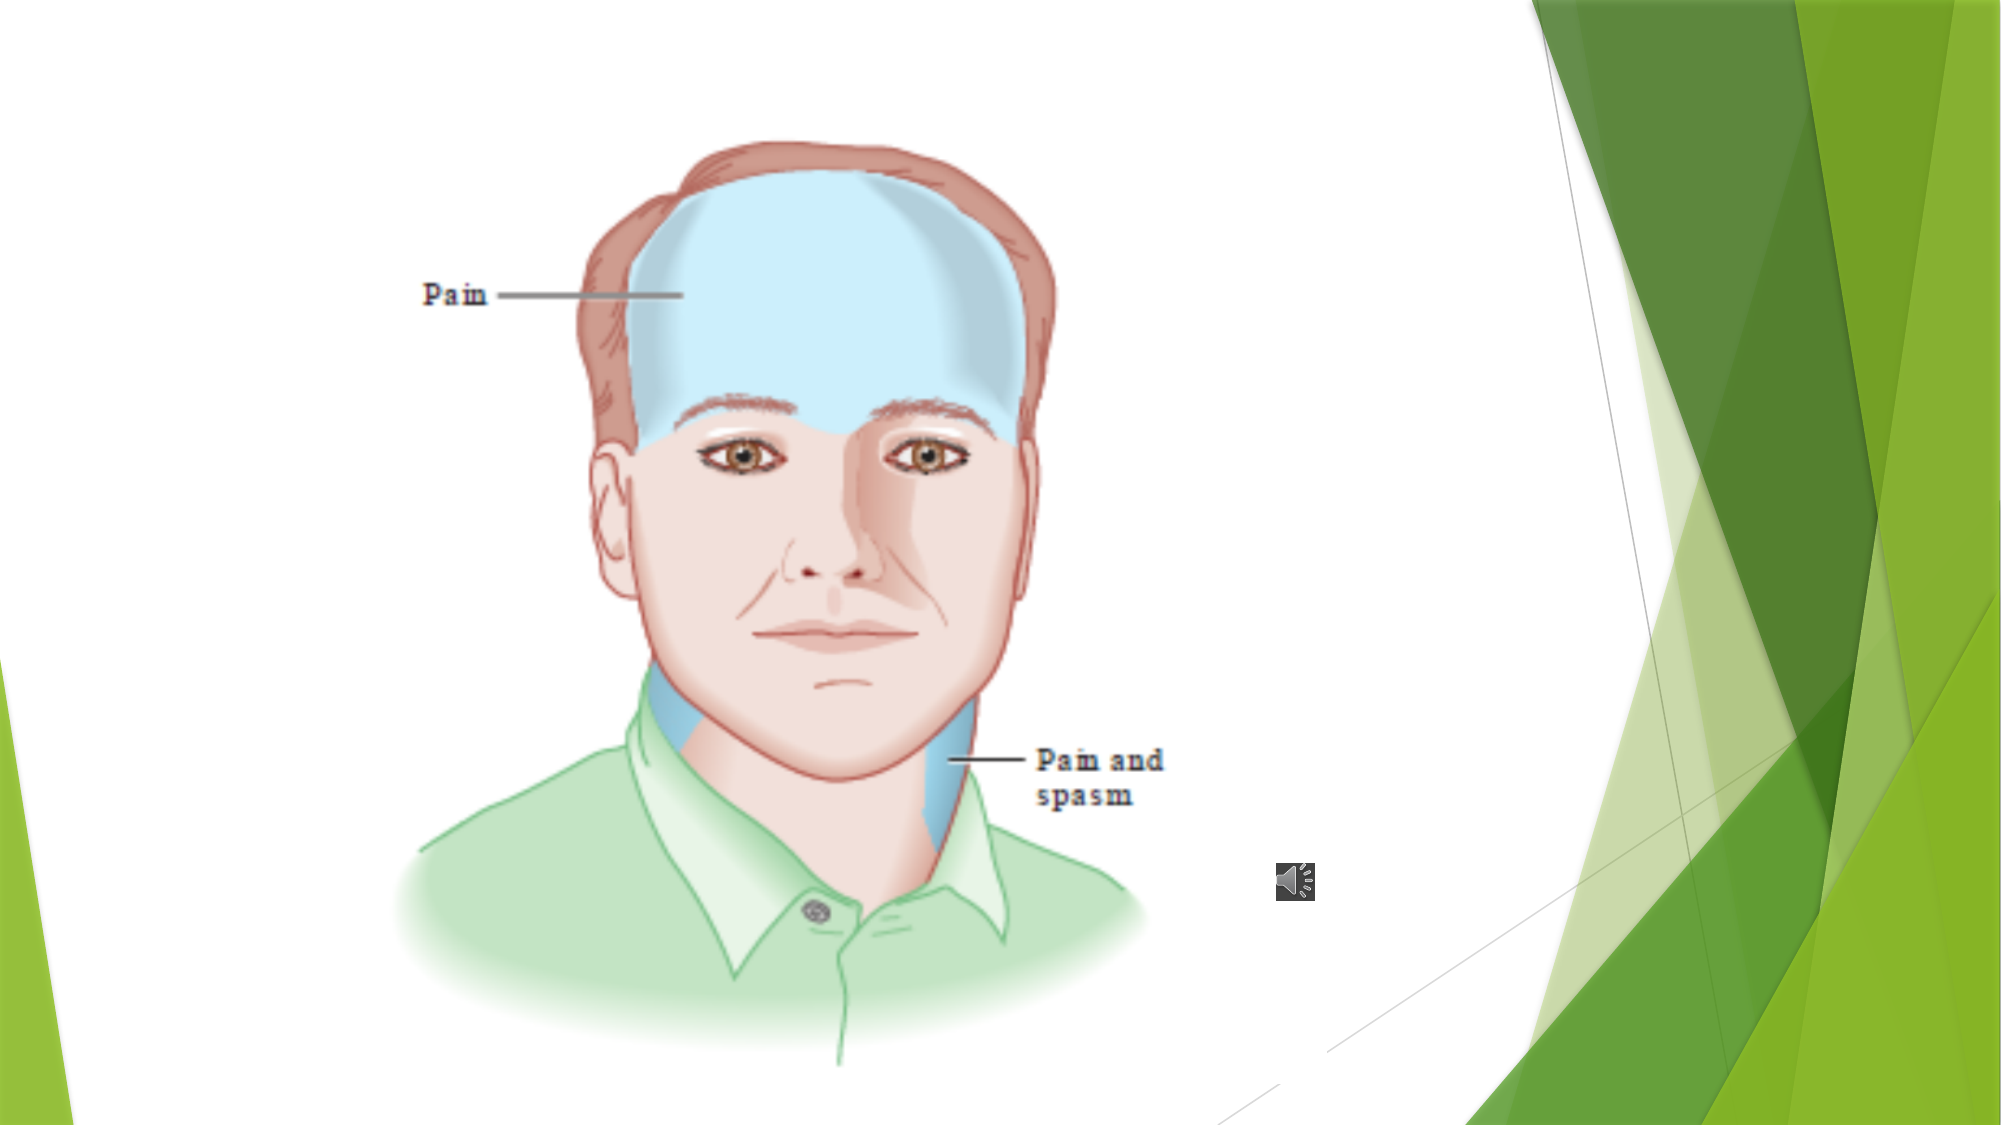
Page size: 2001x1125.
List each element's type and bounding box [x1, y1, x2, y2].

list [325, 114, 1327, 1084]
picture [1274, 861, 1316, 903]
